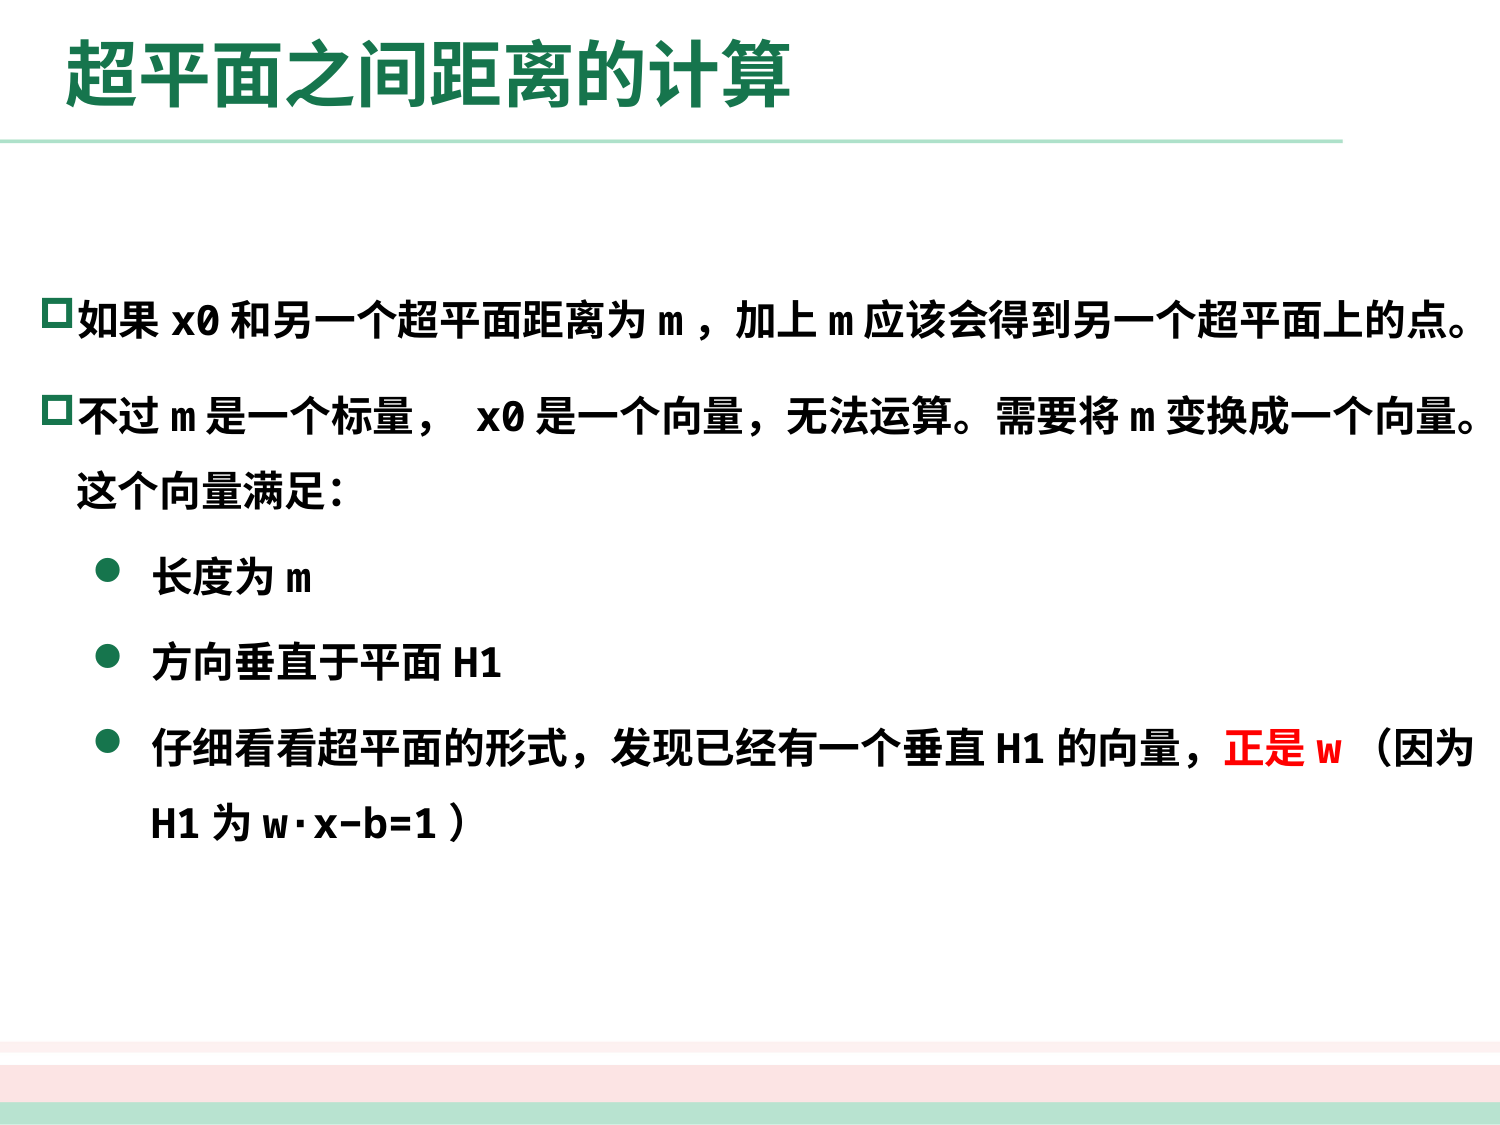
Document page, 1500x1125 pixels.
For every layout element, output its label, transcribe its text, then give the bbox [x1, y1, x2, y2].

title 超平面之间距离的计算 [50, 30, 1345, 125]
picture [0, 0, 1500, 1125]
list 如果x0和另一个超平面距离为m，加上m应该会得到另一个超平面上的点。 不过m是一个标量， x0是一个向量，无法运算。需要将m变换成一个向量。这个向量满足： 长度为m 方向垂直于平面H1 仔细看看超平面的形式，发现已经有一个垂直H1的向量，正是w（因为H1为w⋅x−b=1） [23, 261, 1495, 864]
